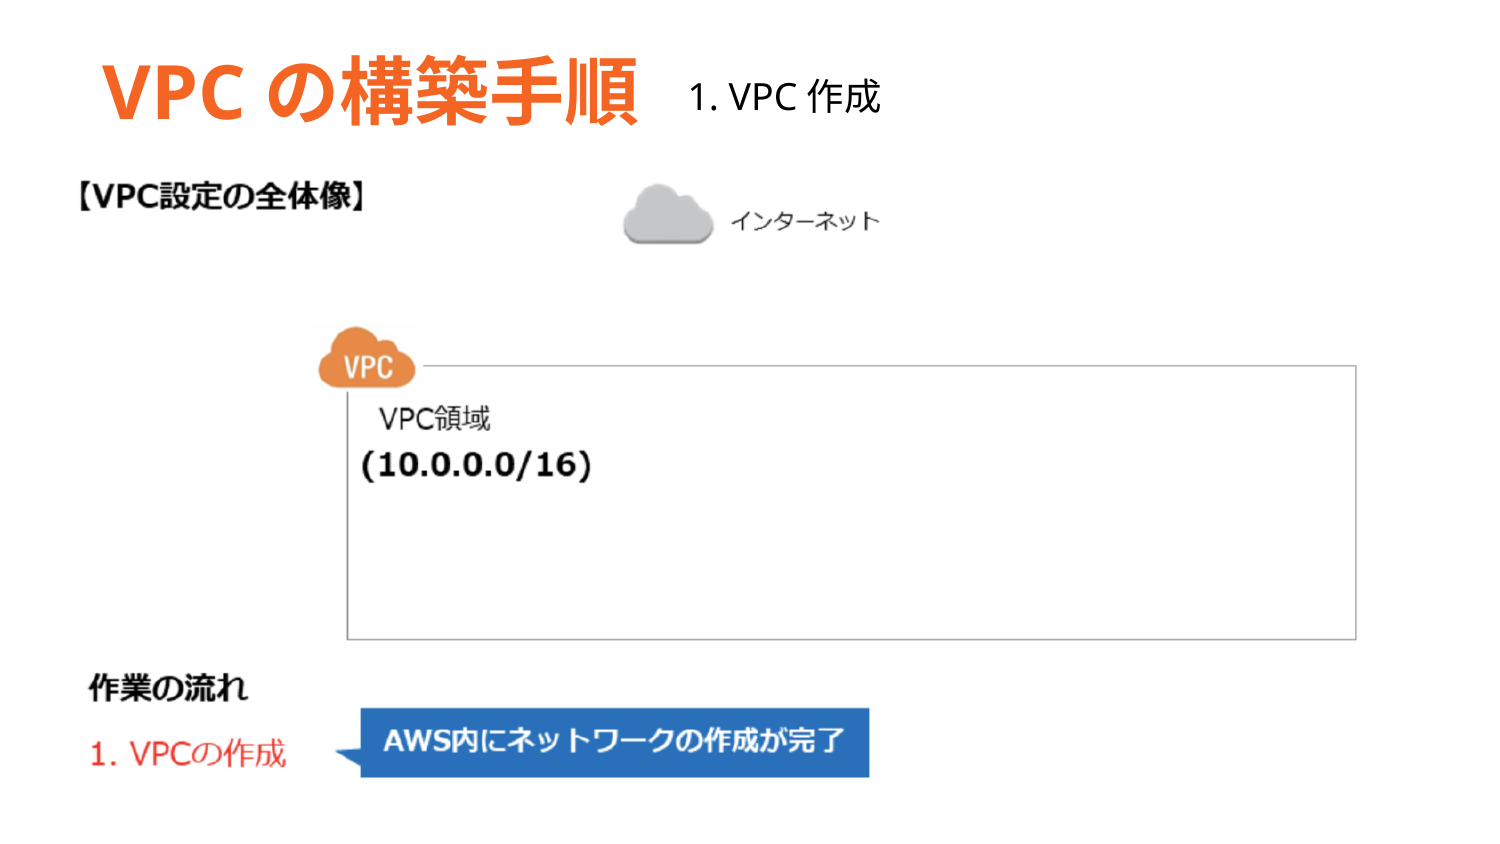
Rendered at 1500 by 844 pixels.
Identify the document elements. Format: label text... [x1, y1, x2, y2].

picture [62, 155, 1381, 794]
title 1. VPC作成 [672, 51, 919, 134]
title VPCの構築手順 [87, 29, 1077, 153]
